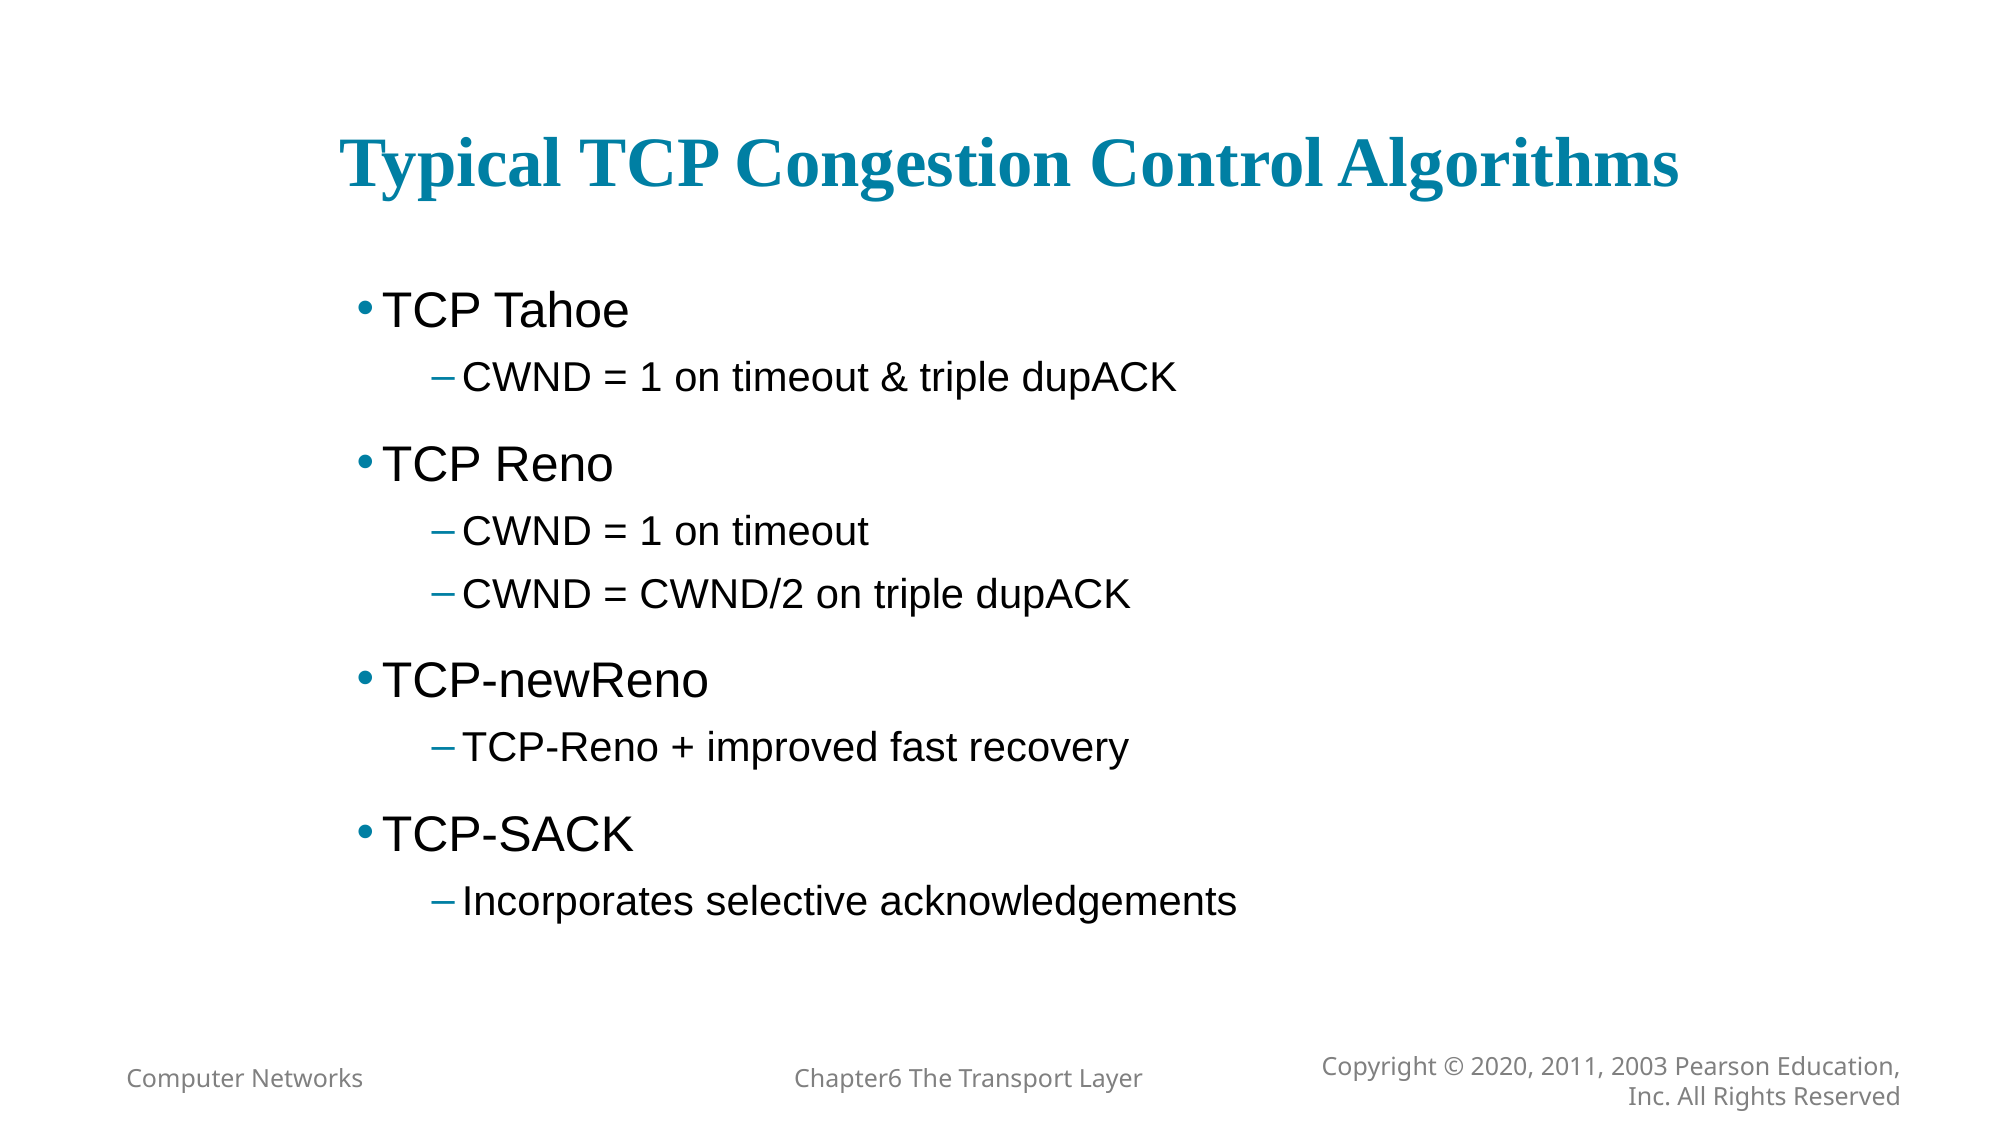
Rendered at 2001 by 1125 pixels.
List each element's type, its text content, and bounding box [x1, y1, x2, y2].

list TCP Tahoe CWND = 1 on timeout & triple dupACK TCP Reno CWND = 1 on timeout CWND = CWND/2 on triple dupACK TCP-newReno TCP-Reno + improved fast recovery TCP-SACK Incorporates selective acknowledgements [324, 262, 1675, 1005]
title Typical TCP Congestion Control Algorithms [324, 35, 1728, 216]
